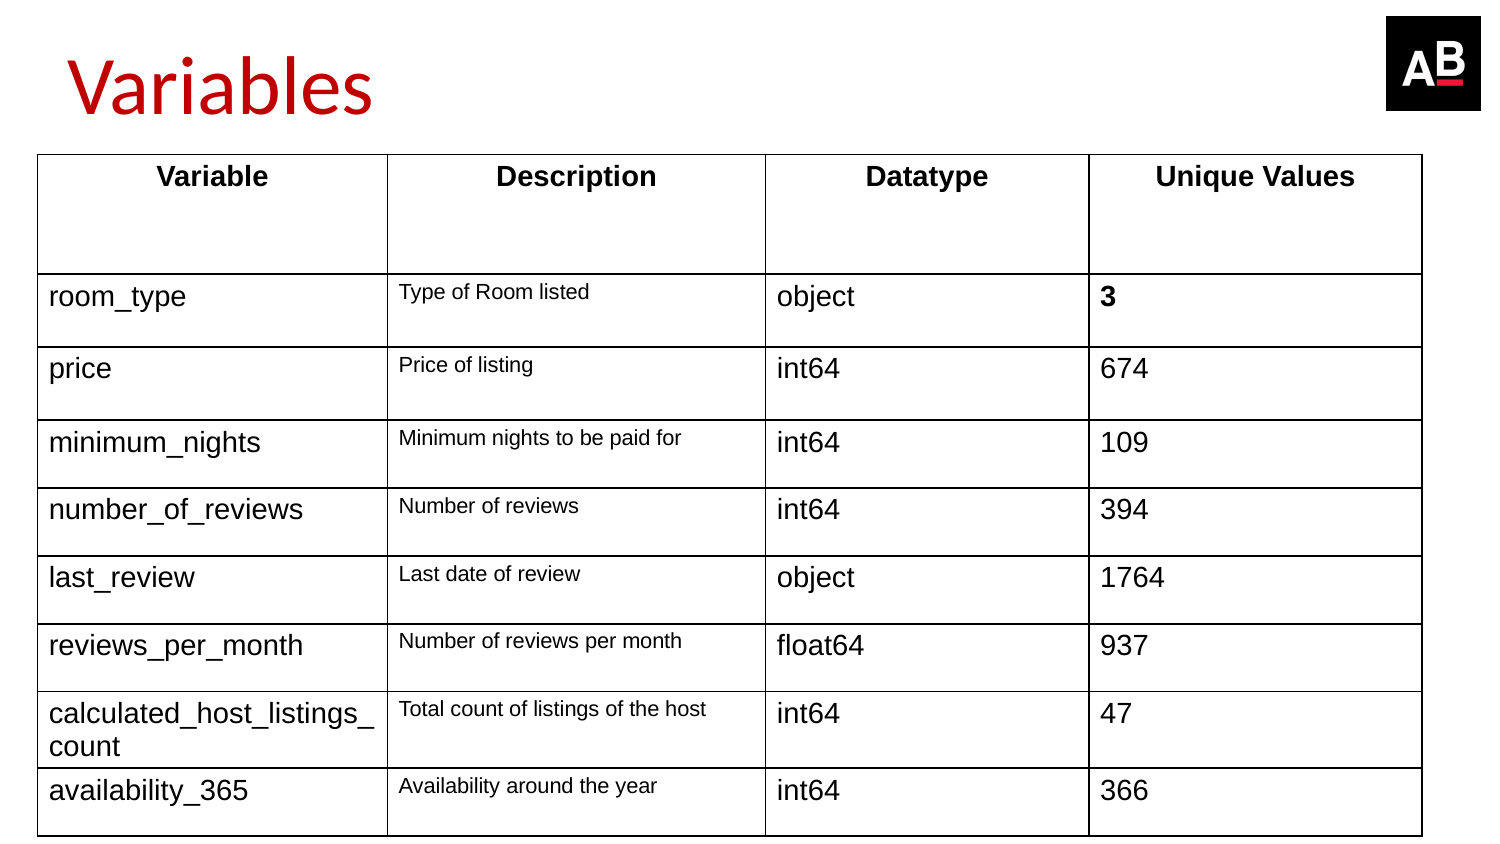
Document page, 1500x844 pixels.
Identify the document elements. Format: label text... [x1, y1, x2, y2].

table_cell Number of reviews per month [388, 625, 765, 691]
table_cell minimum_nights [38, 421, 387, 487]
table_cell 109 [1090, 421, 1421, 487]
table_cell object [766, 557, 1088, 623]
table_cell float64 [766, 625, 1088, 691]
table_cell 394 [1090, 489, 1421, 555]
table_cell int64 [766, 692, 1088, 767]
table_cell int64 [766, 421, 1088, 487]
table_cell calculated_host_listings_count [38, 692, 387, 767]
table_cell price [38, 348, 387, 419]
table_header Datatype [766, 155, 1088, 273]
table_cell reviews_per_month [38, 625, 387, 691]
table_cell 674 [1090, 348, 1421, 419]
table_cell 366 [1090, 769, 1421, 835]
table_cell Availability around the year [388, 769, 765, 835]
picture [1386, 15, 1482, 111]
table_cell Minimum nights to be paid for [388, 421, 765, 487]
table_cell int64 [766, 348, 1088, 419]
table_header Description [388, 155, 765, 273]
title Variables [0, 0, 610, 164]
table_cell Number of reviews [388, 489, 765, 555]
table_header Variable [38, 155, 387, 273]
table_cell int64 [766, 769, 1088, 835]
table_cell Last date of review [388, 557, 765, 623]
table_cell room_type [38, 275, 387, 346]
table_cell last_review [38, 557, 387, 623]
table_header Unique Values [1090, 155, 1421, 273]
table_cell object [766, 275, 1088, 346]
table_cell 47 [1090, 692, 1421, 767]
table_cell number_of_reviews [38, 489, 387, 555]
table_cell Total count of listings of the host [388, 692, 765, 767]
table_cell 937 [1090, 625, 1421, 691]
table_cell int64 [766, 489, 1088, 555]
table_cell 1764 [1090, 557, 1421, 623]
table_cell availability_365 [38, 769, 387, 835]
table_cell 3 [1090, 275, 1421, 346]
table_cell Price of listing [388, 348, 765, 419]
table_cell Type of Room listed [388, 275, 765, 346]
